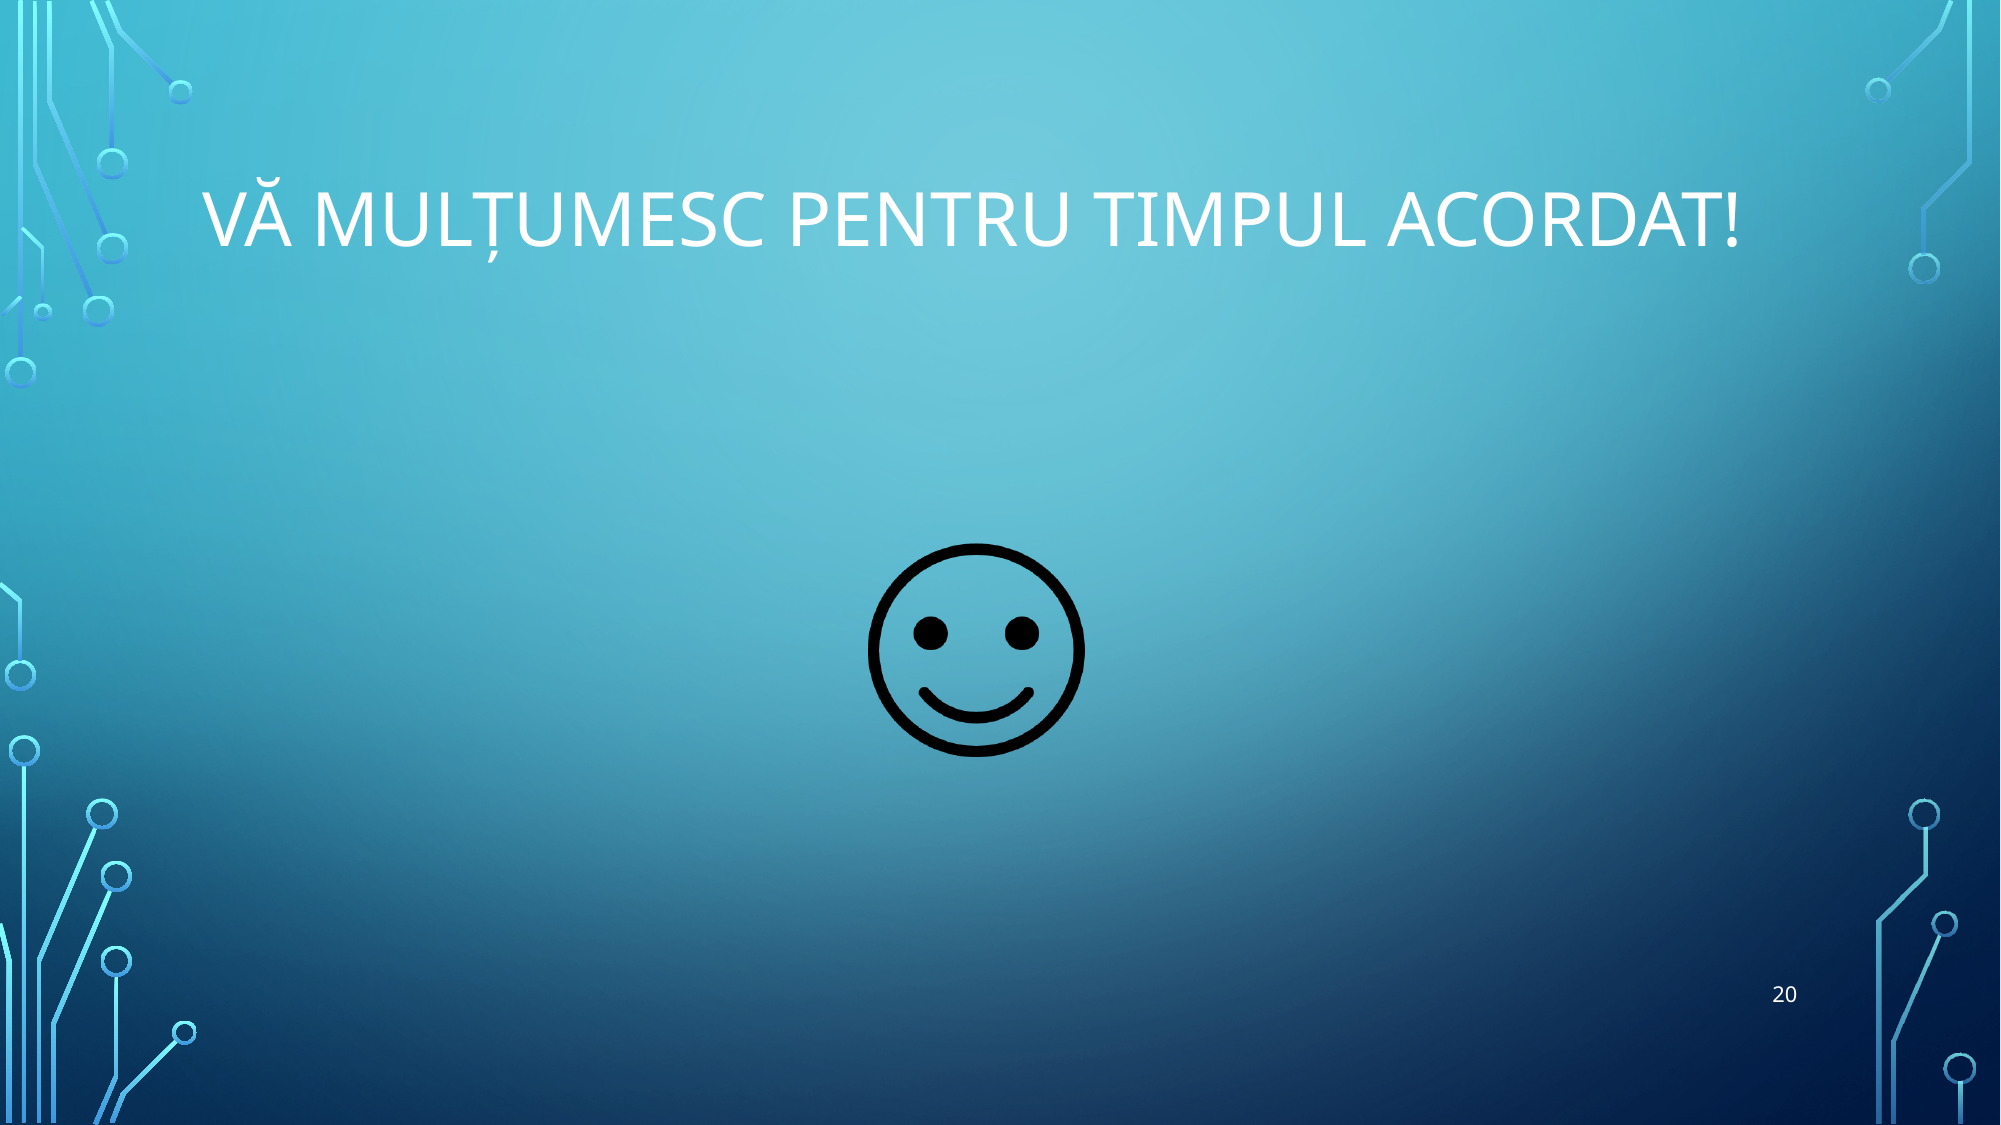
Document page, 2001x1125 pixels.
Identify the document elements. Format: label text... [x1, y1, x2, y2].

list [838, 514, 1114, 785]
title Vă mulțumesc pentru timpul acordat! [187, 101, 1813, 344]
slide_number 20 [1685, 965, 1813, 1025]
